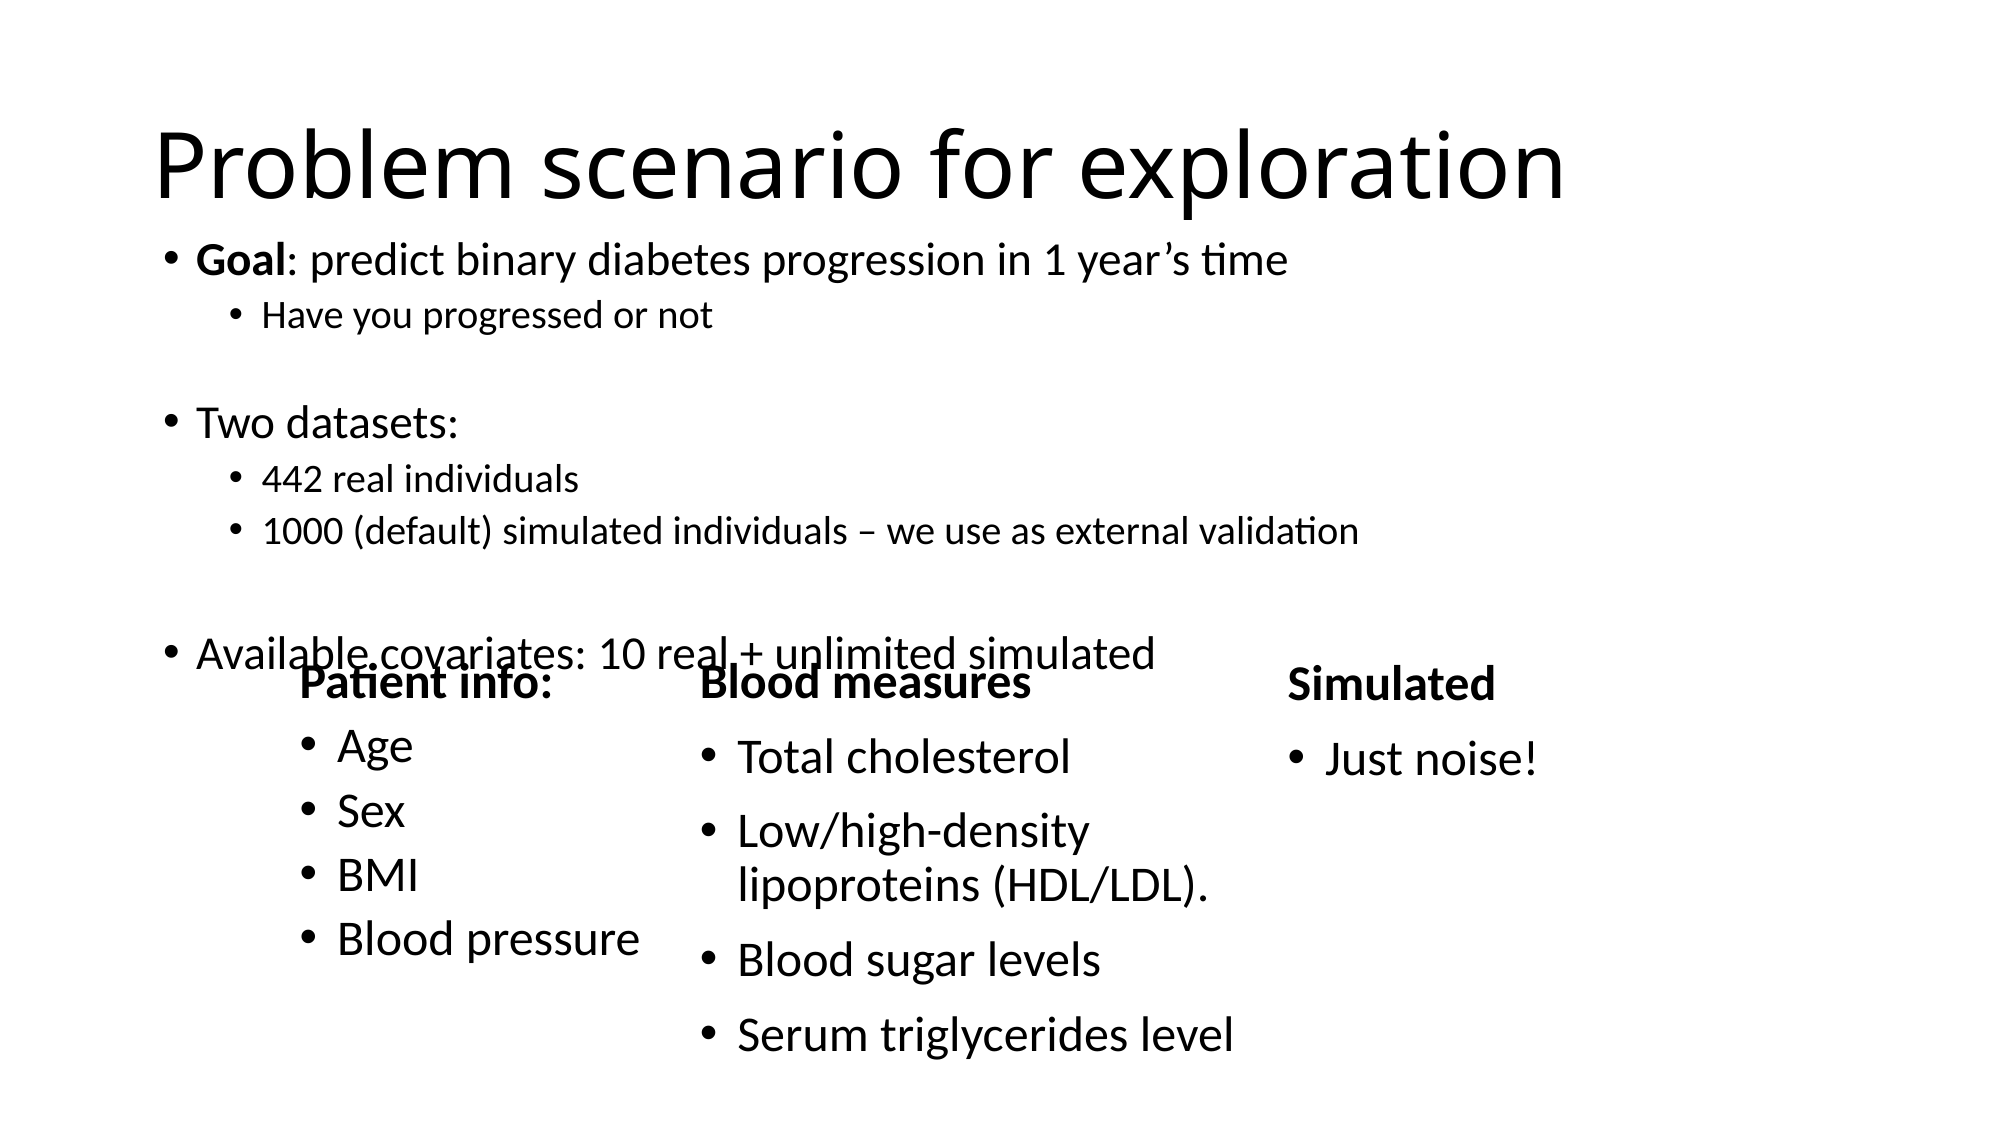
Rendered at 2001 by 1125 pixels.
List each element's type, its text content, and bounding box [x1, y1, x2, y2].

text_box Patient info: Age Sex BMI Blood pressure [209, 647, 684, 1091]
list Goal: predict binary diabetes progression in 1 year’s time Have you progressed or not Two datasets: 442 real individuals 1000 (default) simulated individuals – we use as external validation Available covariates: 10 real + unlimited simulated [82, 227, 1863, 693]
title Problem scenario for exploration [137, 59, 1863, 227]
text_box Simulated Just noise! [1272, 650, 1925, 1093]
text_box Blood measures Total cholesterol Low/high-density lipoproteins (HDL/LDL). Blood sugar levels Serum triglycerides level [684, 647, 1337, 1091]
